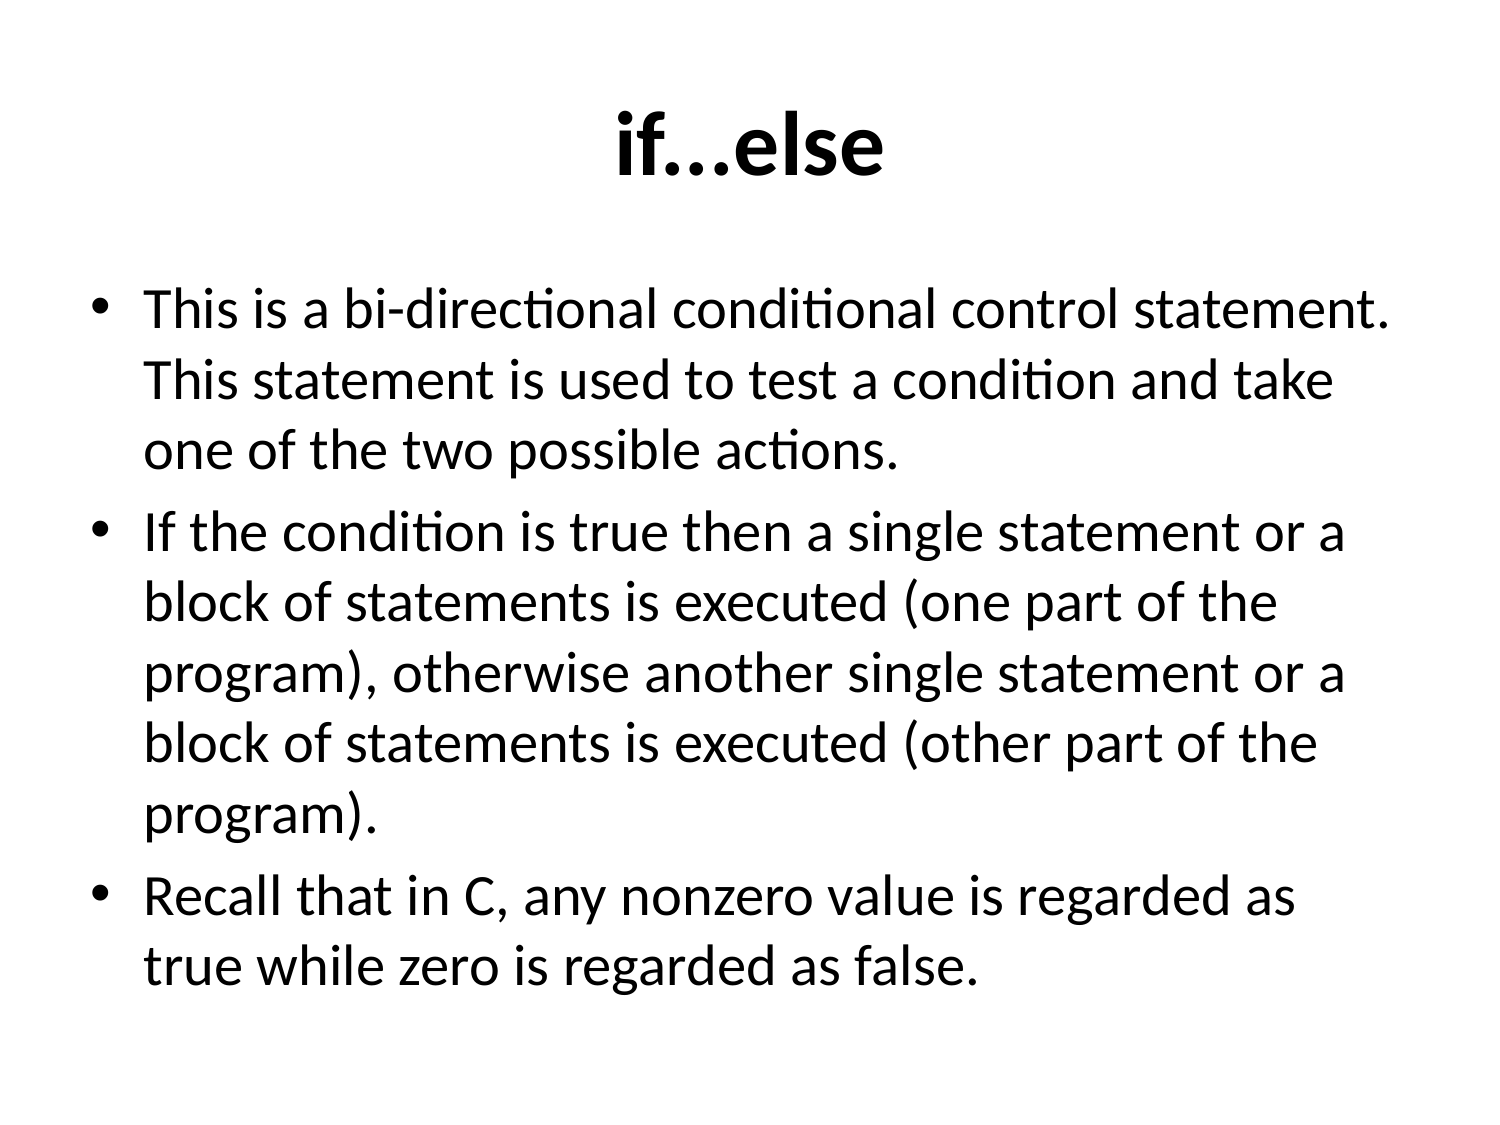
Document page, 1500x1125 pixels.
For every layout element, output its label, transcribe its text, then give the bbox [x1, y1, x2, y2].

title if...else [75, 45, 1425, 233]
list This is a bi-directional conditional control statement. This statement is used to test a condition and take one of the two possible actions. If the condition is true then a single statement or a block of statements is executed (one part of the program), otherwise another single statement or a block of statements is executed (other part of the program). Recall that in C, any nonzero value is regarded as true while zero is regarded as false. [75, 262, 1425, 1005]
